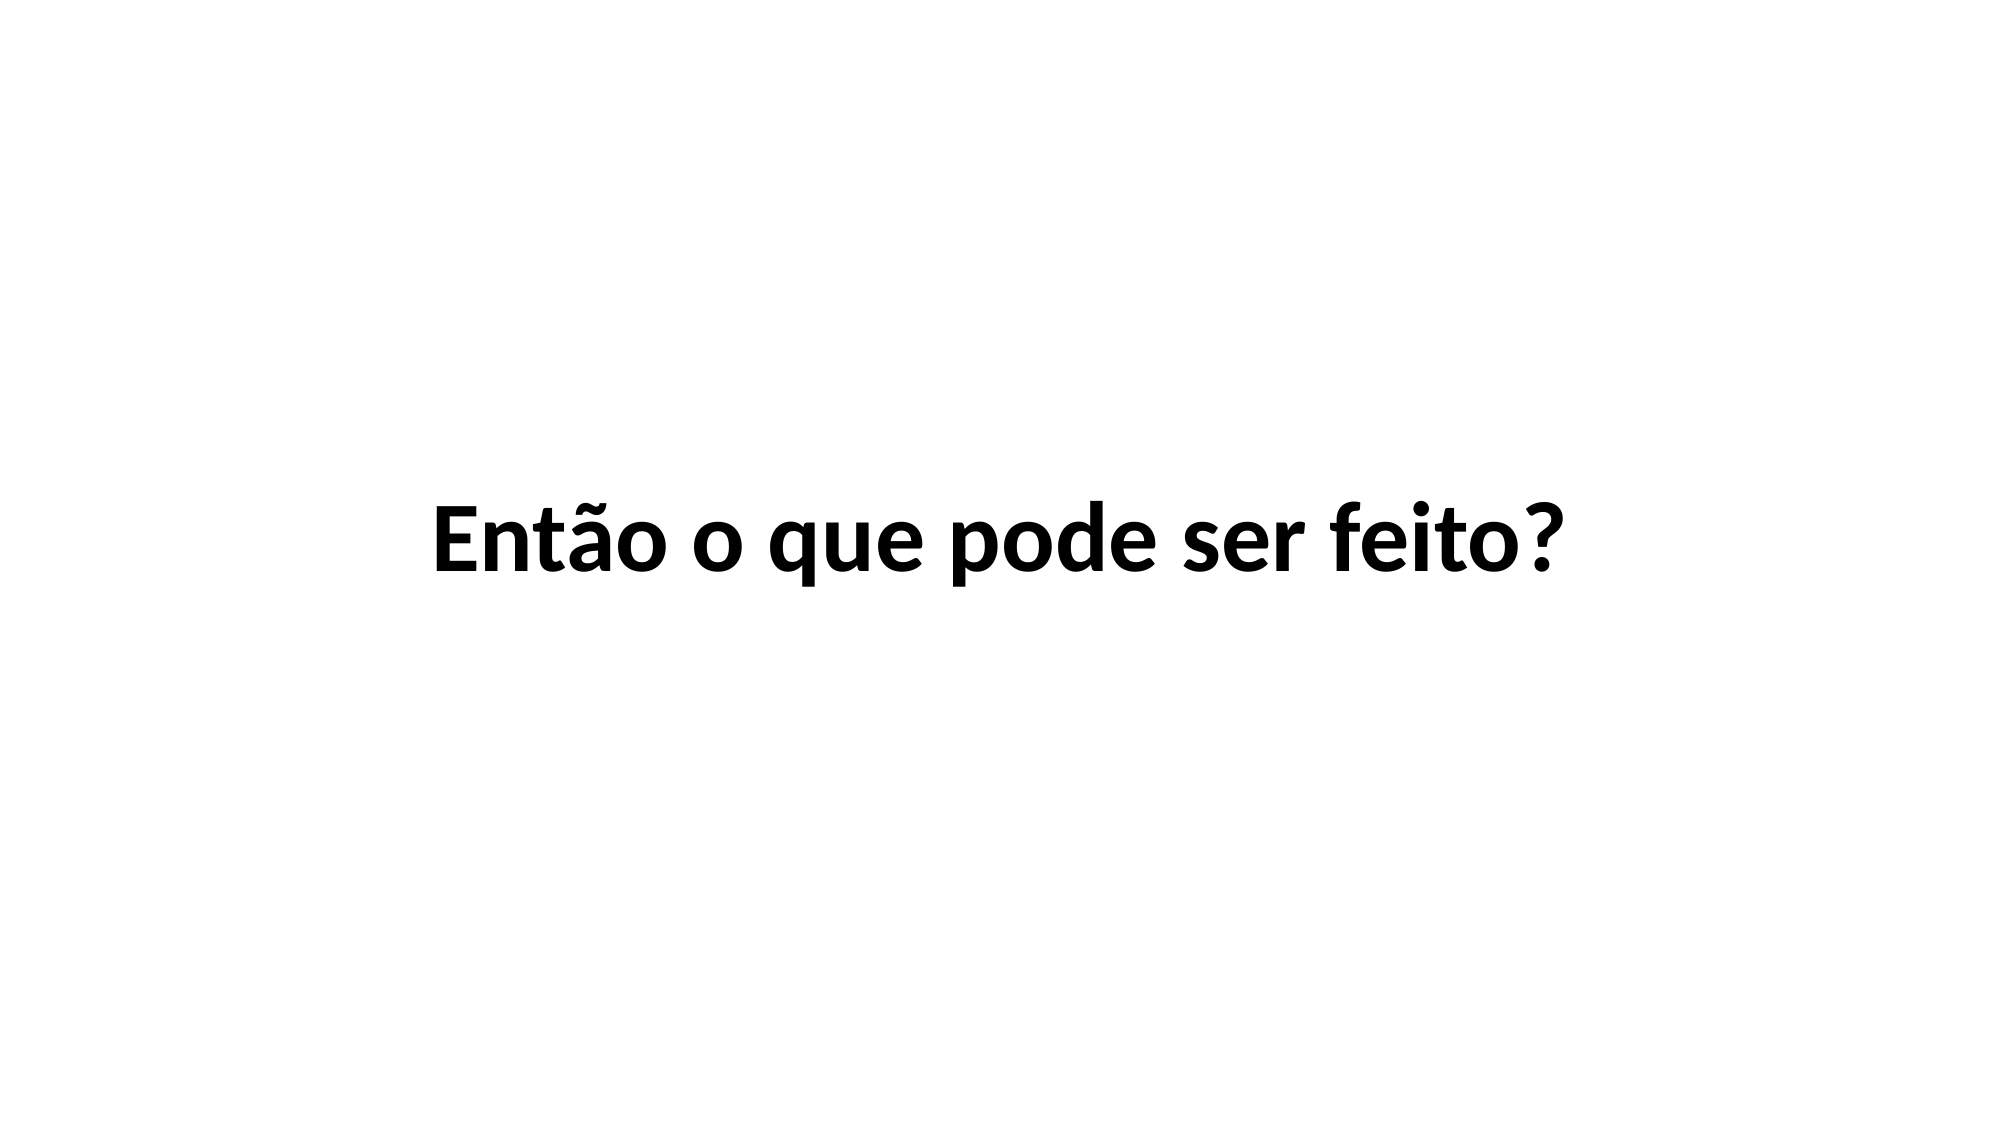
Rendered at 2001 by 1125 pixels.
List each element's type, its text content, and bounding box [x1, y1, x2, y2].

list Então o que pode ser feito? [123, 477, 1877, 648]
